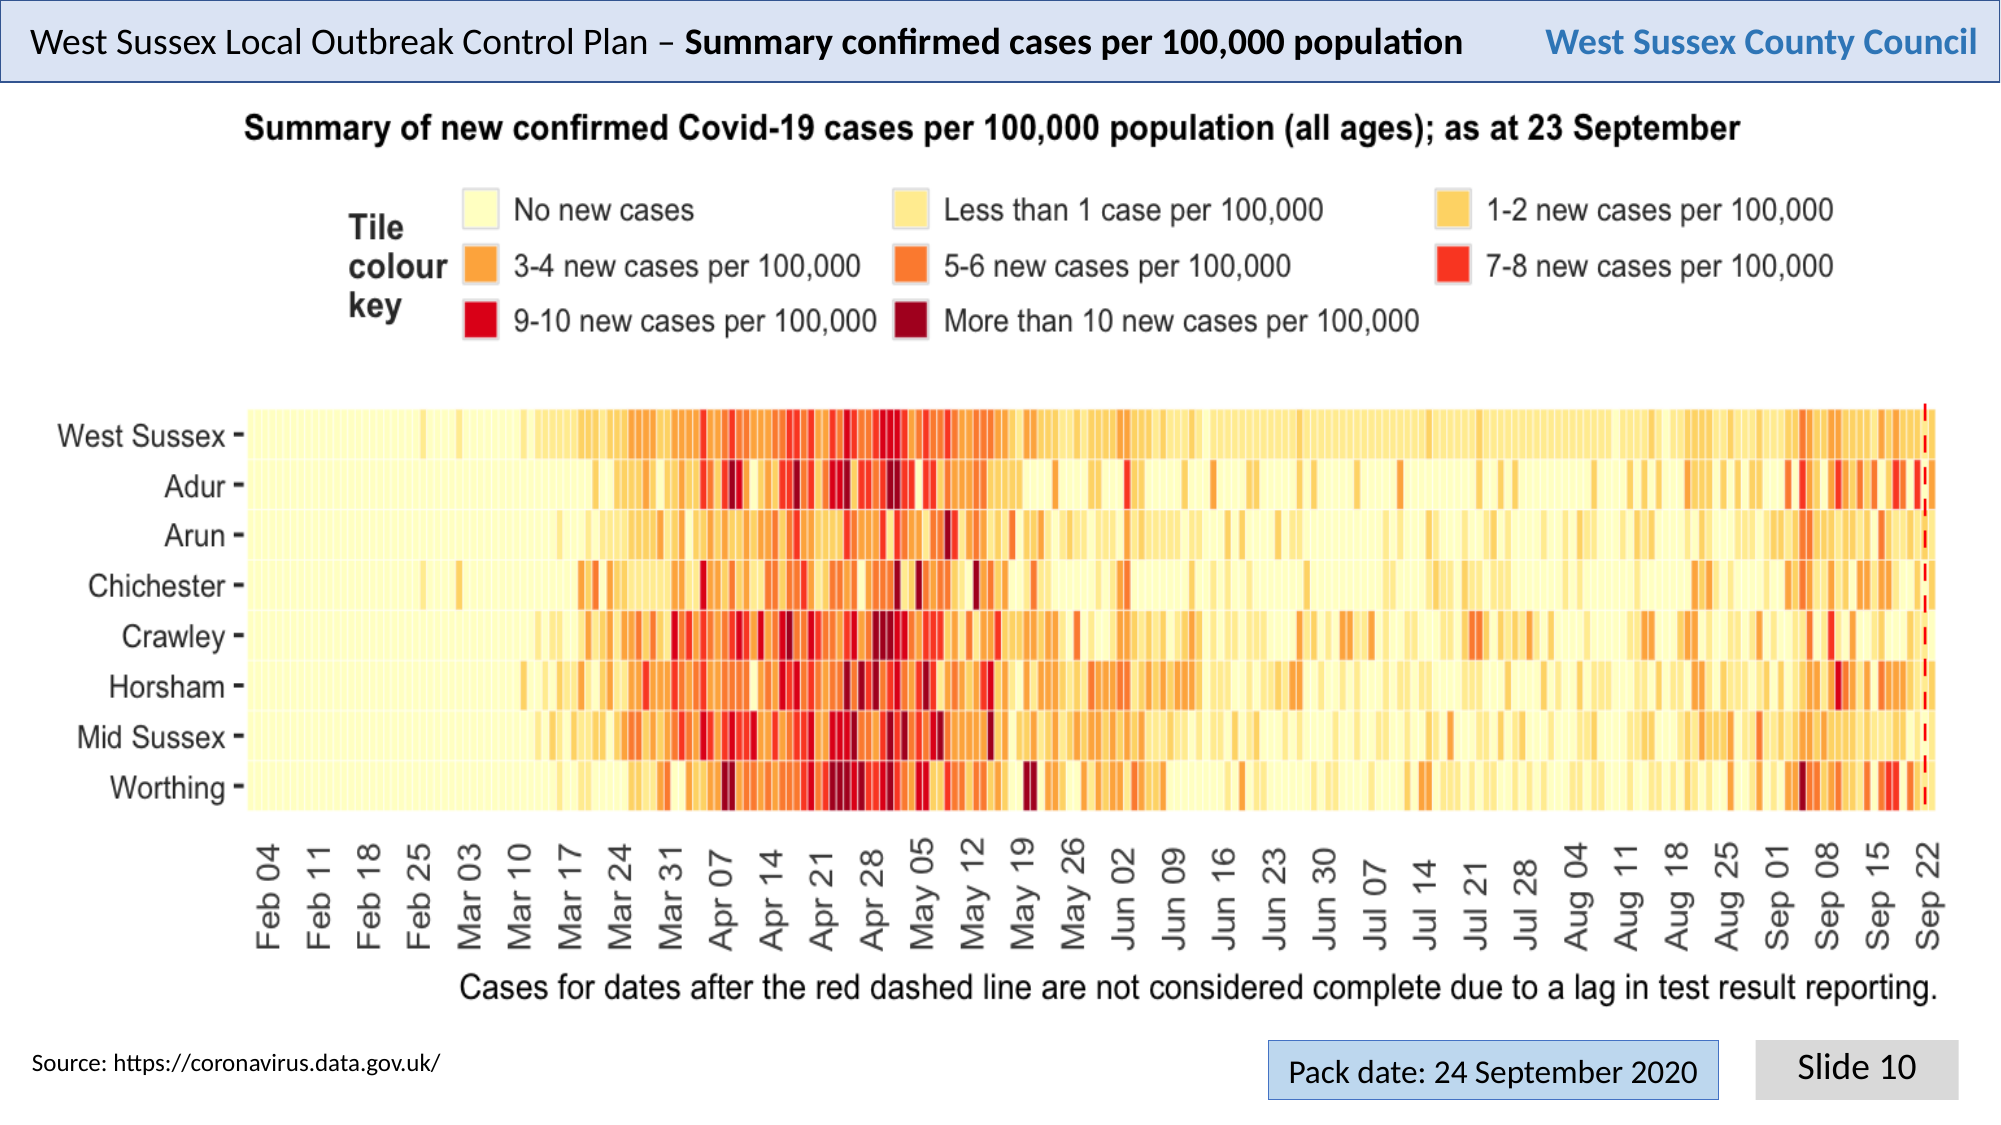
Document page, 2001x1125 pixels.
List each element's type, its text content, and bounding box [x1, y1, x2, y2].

list Slide 10 [1755, 1040, 1959, 1100]
list Source: https://coronavirus.data.gov.uk/ [17, 1042, 660, 1103]
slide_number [1268, 1040, 1719, 1100]
picture [38, 91, 1959, 1028]
